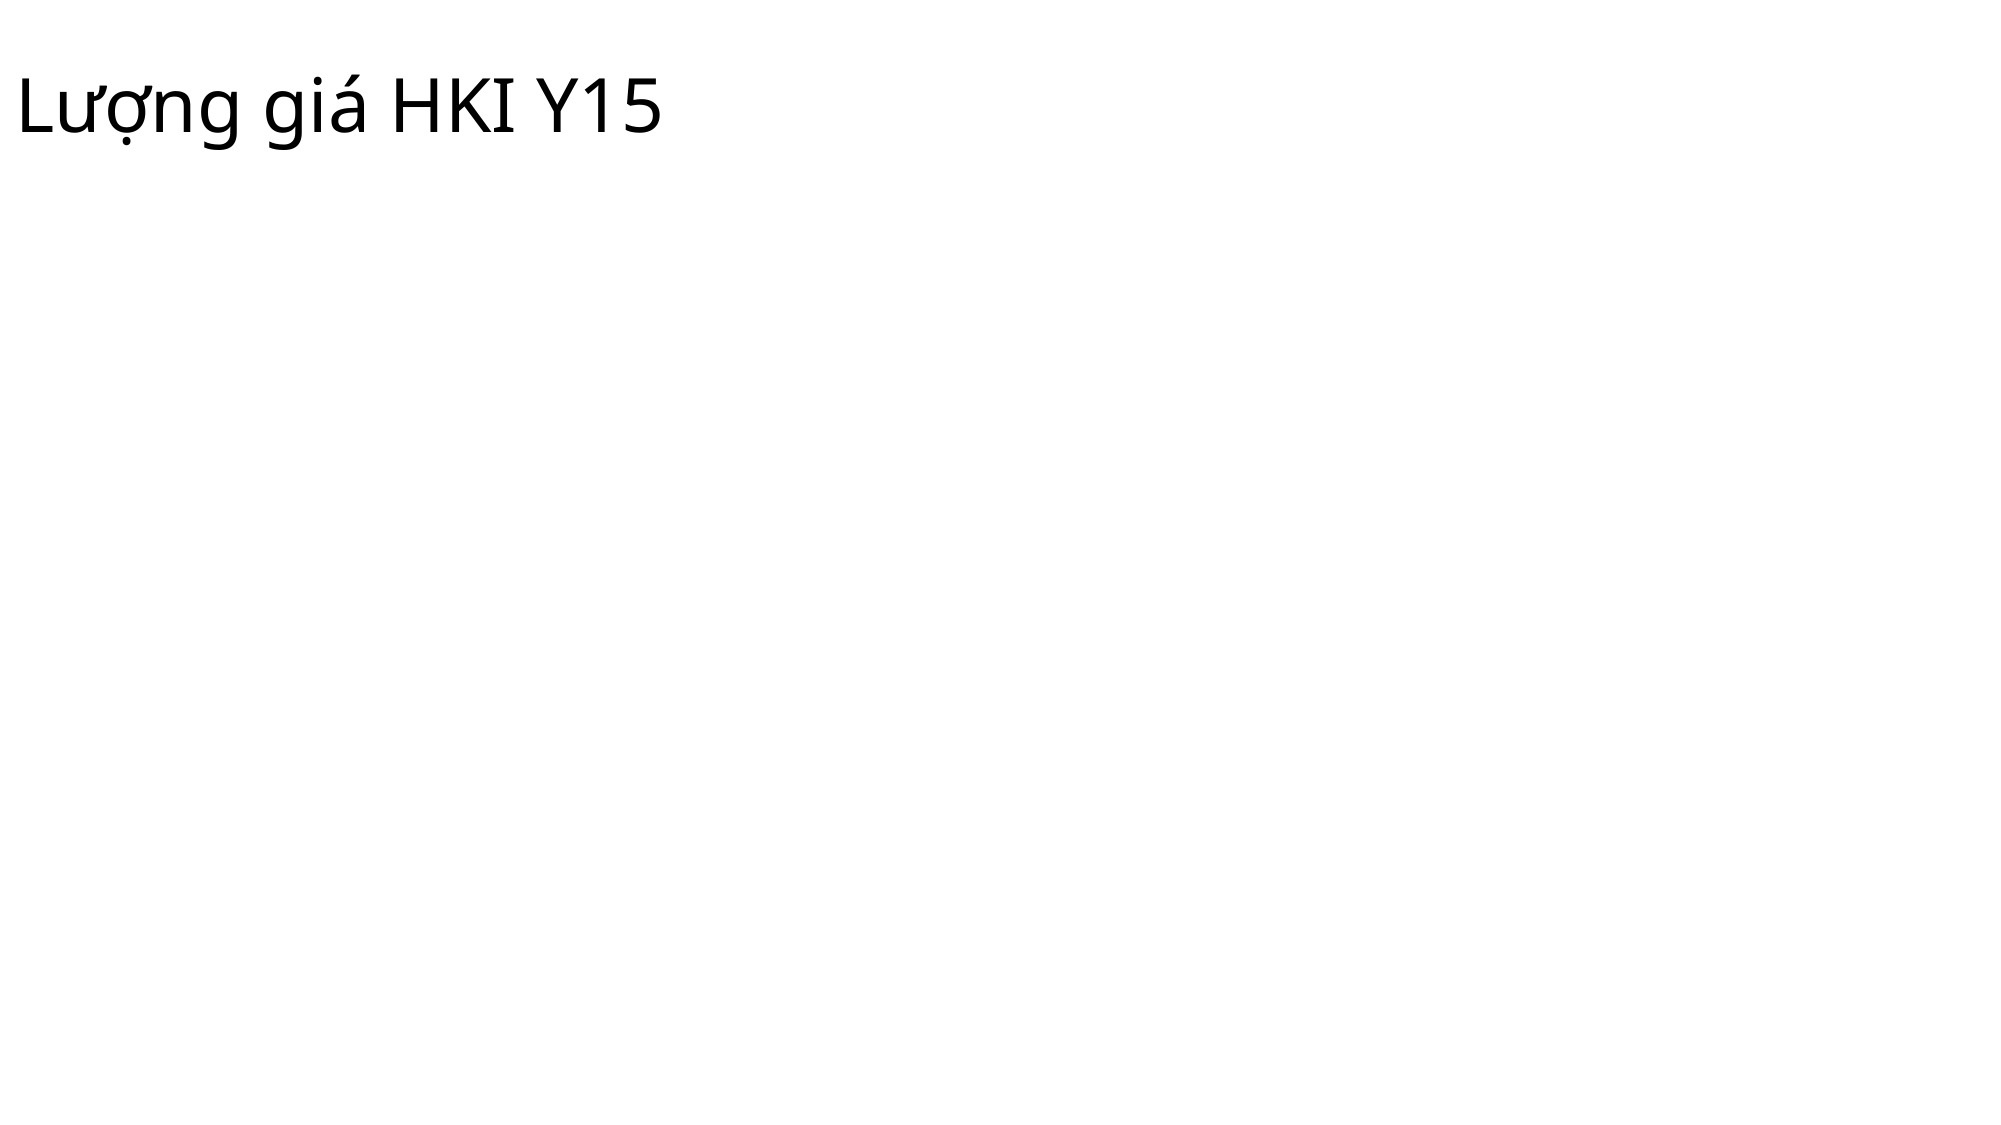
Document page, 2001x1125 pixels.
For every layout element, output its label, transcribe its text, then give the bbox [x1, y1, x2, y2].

title Lượng giá HKI Y15 [0, 0, 1725, 218]
